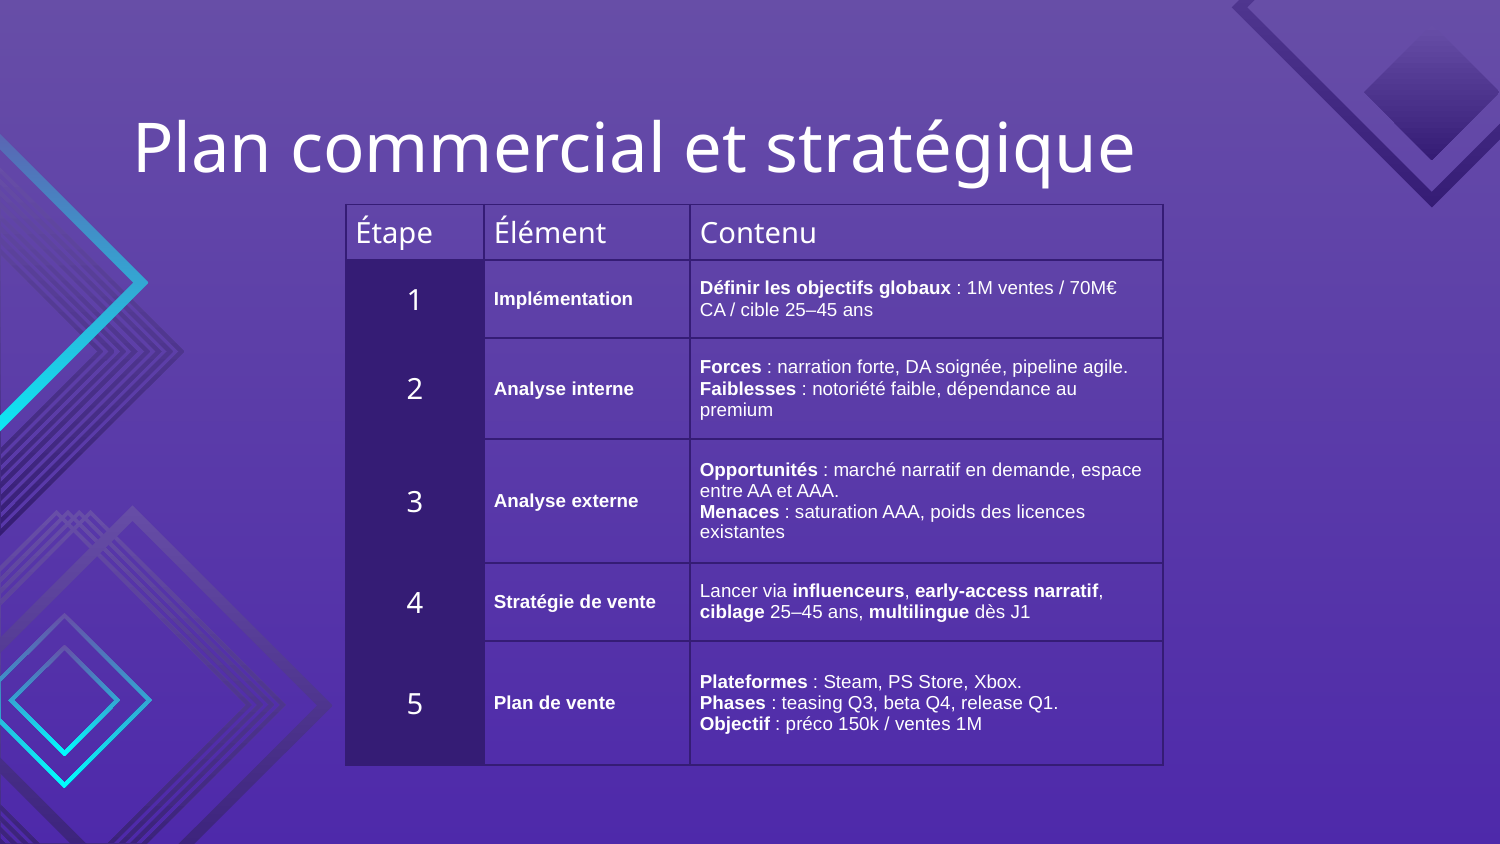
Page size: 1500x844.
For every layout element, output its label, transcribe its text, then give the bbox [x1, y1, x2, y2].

table_cell Plan de vente [485, 642, 689, 764]
title Plan commercial et stratégique [116, 88, 1383, 183]
table_cell 2 [347, 339, 483, 438]
table_header Étape [347, 205, 483, 259]
table_cell 4 [347, 564, 483, 640]
table_cell Plateformes : Steam, PS Store, Xbox. Phases : teasing Q3, beta Q4, release Q1. Objectif : préco 150k / ventes 1M [691, 642, 1162, 764]
table_cell Opportunités : marché narratif en demande, espace entre AA et AAA. Menaces : saturation AAA, poids des licences existantes [691, 440, 1162, 562]
table_cell 1 [347, 261, 483, 337]
table_cell Analyse interne [485, 339, 689, 438]
table_cell Lancer via influenceurs, early-access narratif, ciblage 25–45 ans, multilingue dès J1 [691, 564, 1162, 640]
table_cell 3 [347, 440, 483, 562]
table_cell Implémentation [485, 261, 689, 337]
table_cell Forces : narration forte, DA soignée, pipeline agile. Faiblesses : notoriété faible, dépendance au premium [691, 339, 1162, 438]
table_cell Définir les objectifs globaux : 1M ventes / 70M€ CA / cible 25–45 ans [691, 261, 1162, 337]
table_cell Analyse externe [485, 440, 689, 562]
table_cell Stratégie de vente [485, 564, 689, 640]
table_cell 5 [347, 642, 483, 764]
table_header Élément [485, 205, 689, 259]
table_header Contenu [691, 205, 1162, 259]
